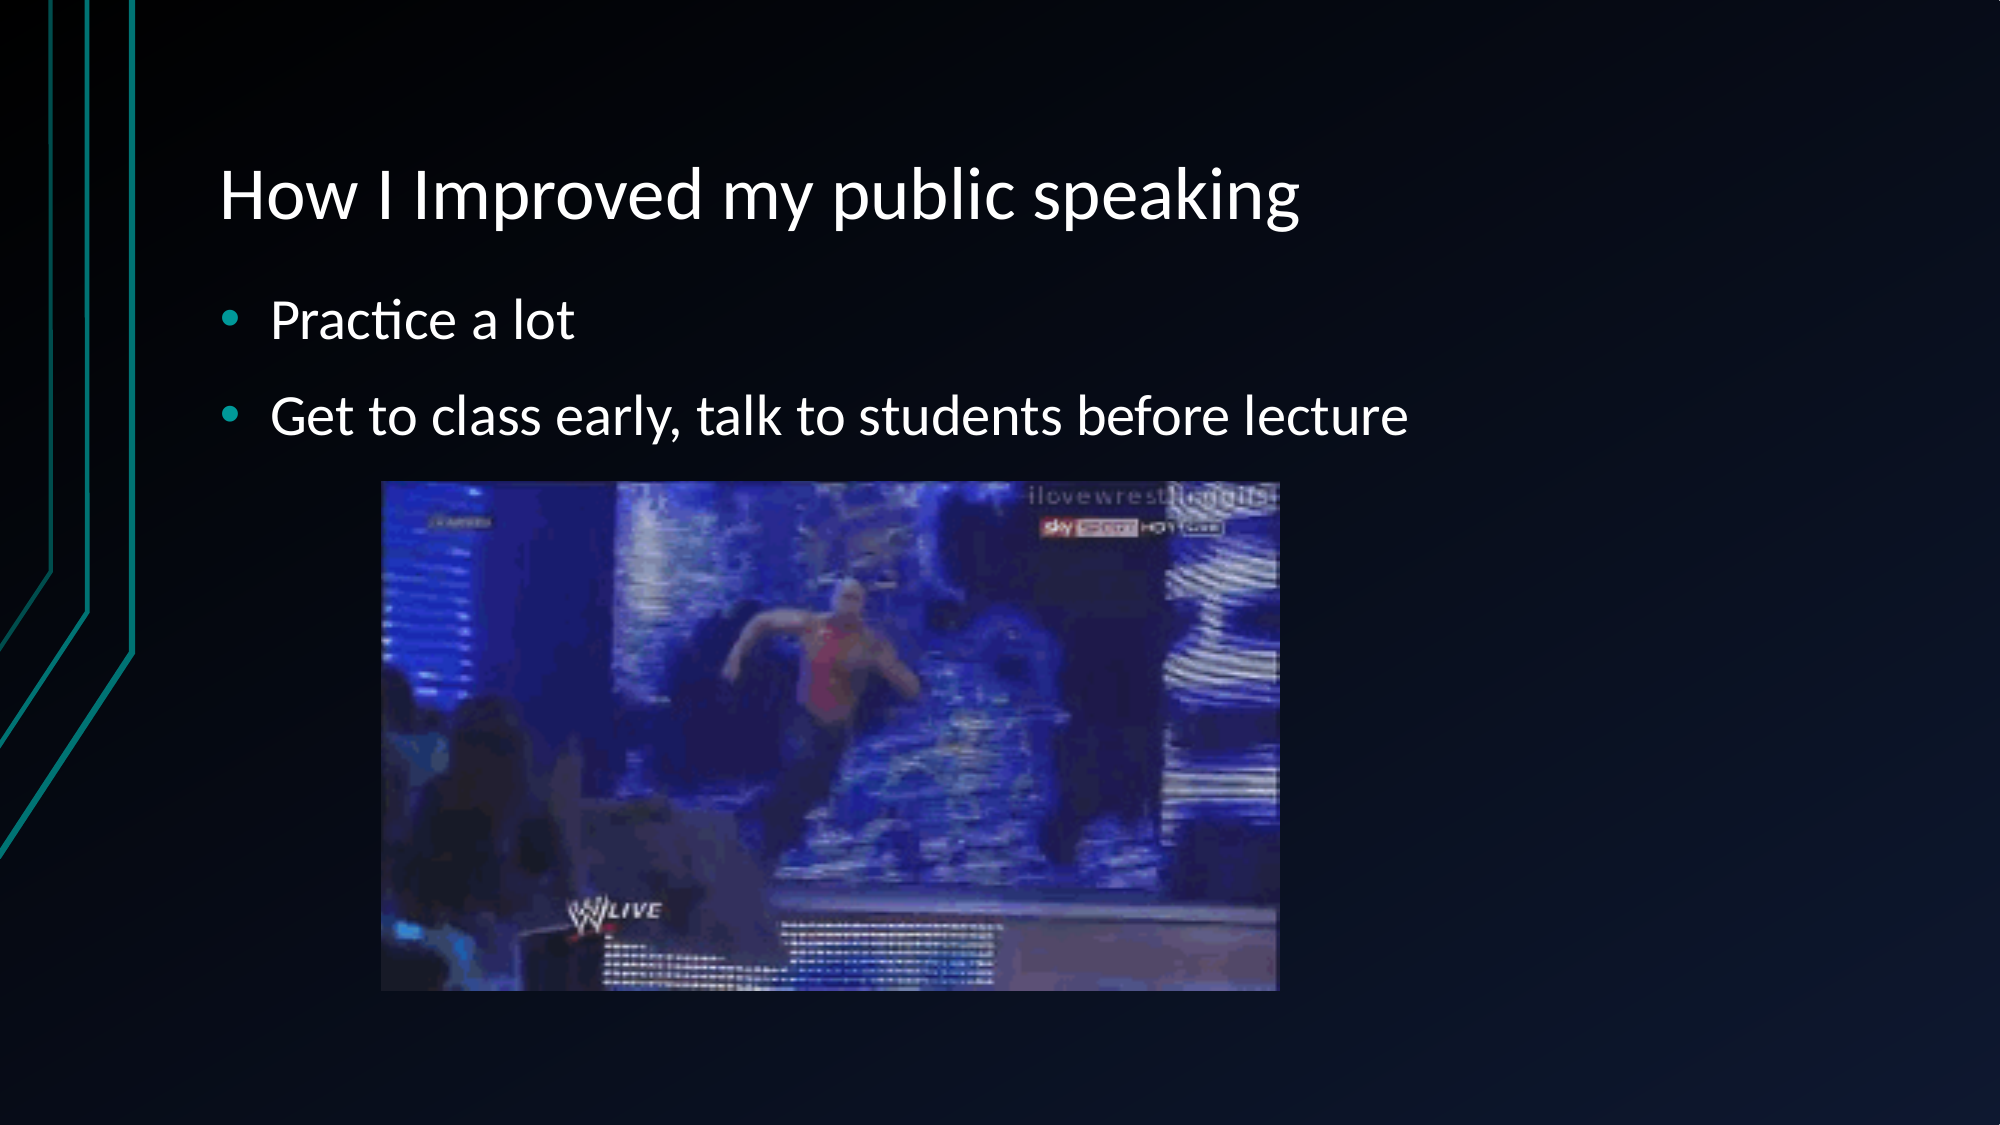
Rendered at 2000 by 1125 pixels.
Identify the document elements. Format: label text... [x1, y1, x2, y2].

title How I Improved my public speaking [199, 45, 1900, 246]
list Practice a lot Get to class early, talk to students before lecture [199, 279, 1900, 1012]
picture [380, 480, 1280, 991]
